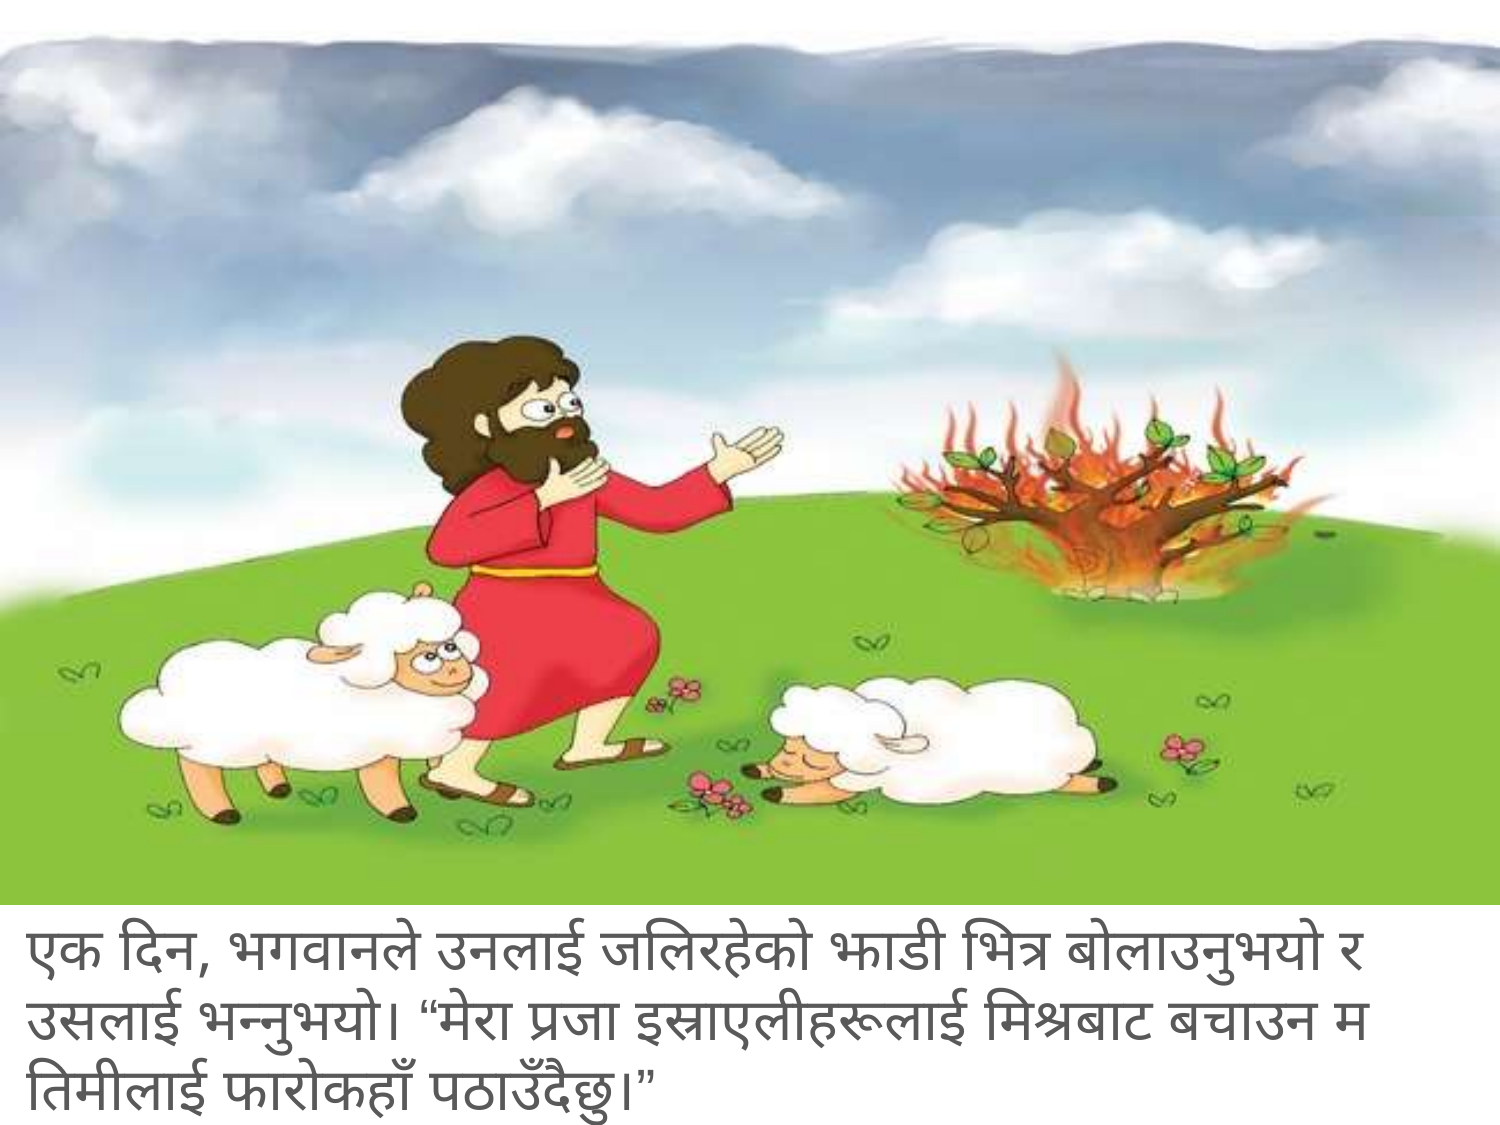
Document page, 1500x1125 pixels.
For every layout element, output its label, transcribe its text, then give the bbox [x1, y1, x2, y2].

text_box एक दिन, भगवानले उनलाई जलिरहेको झाडी भित्र बोलाउनुभयो र उसलाई भन्नुभयो। “मेरा प्रजा इस्राएलीहरूलाई मिश्रबाट बचाउन म तिमीलाई फारोकहाँ पठाउँदैछु।” [11, 914, 1498, 1125]
picture [0, 0, 1500, 906]
